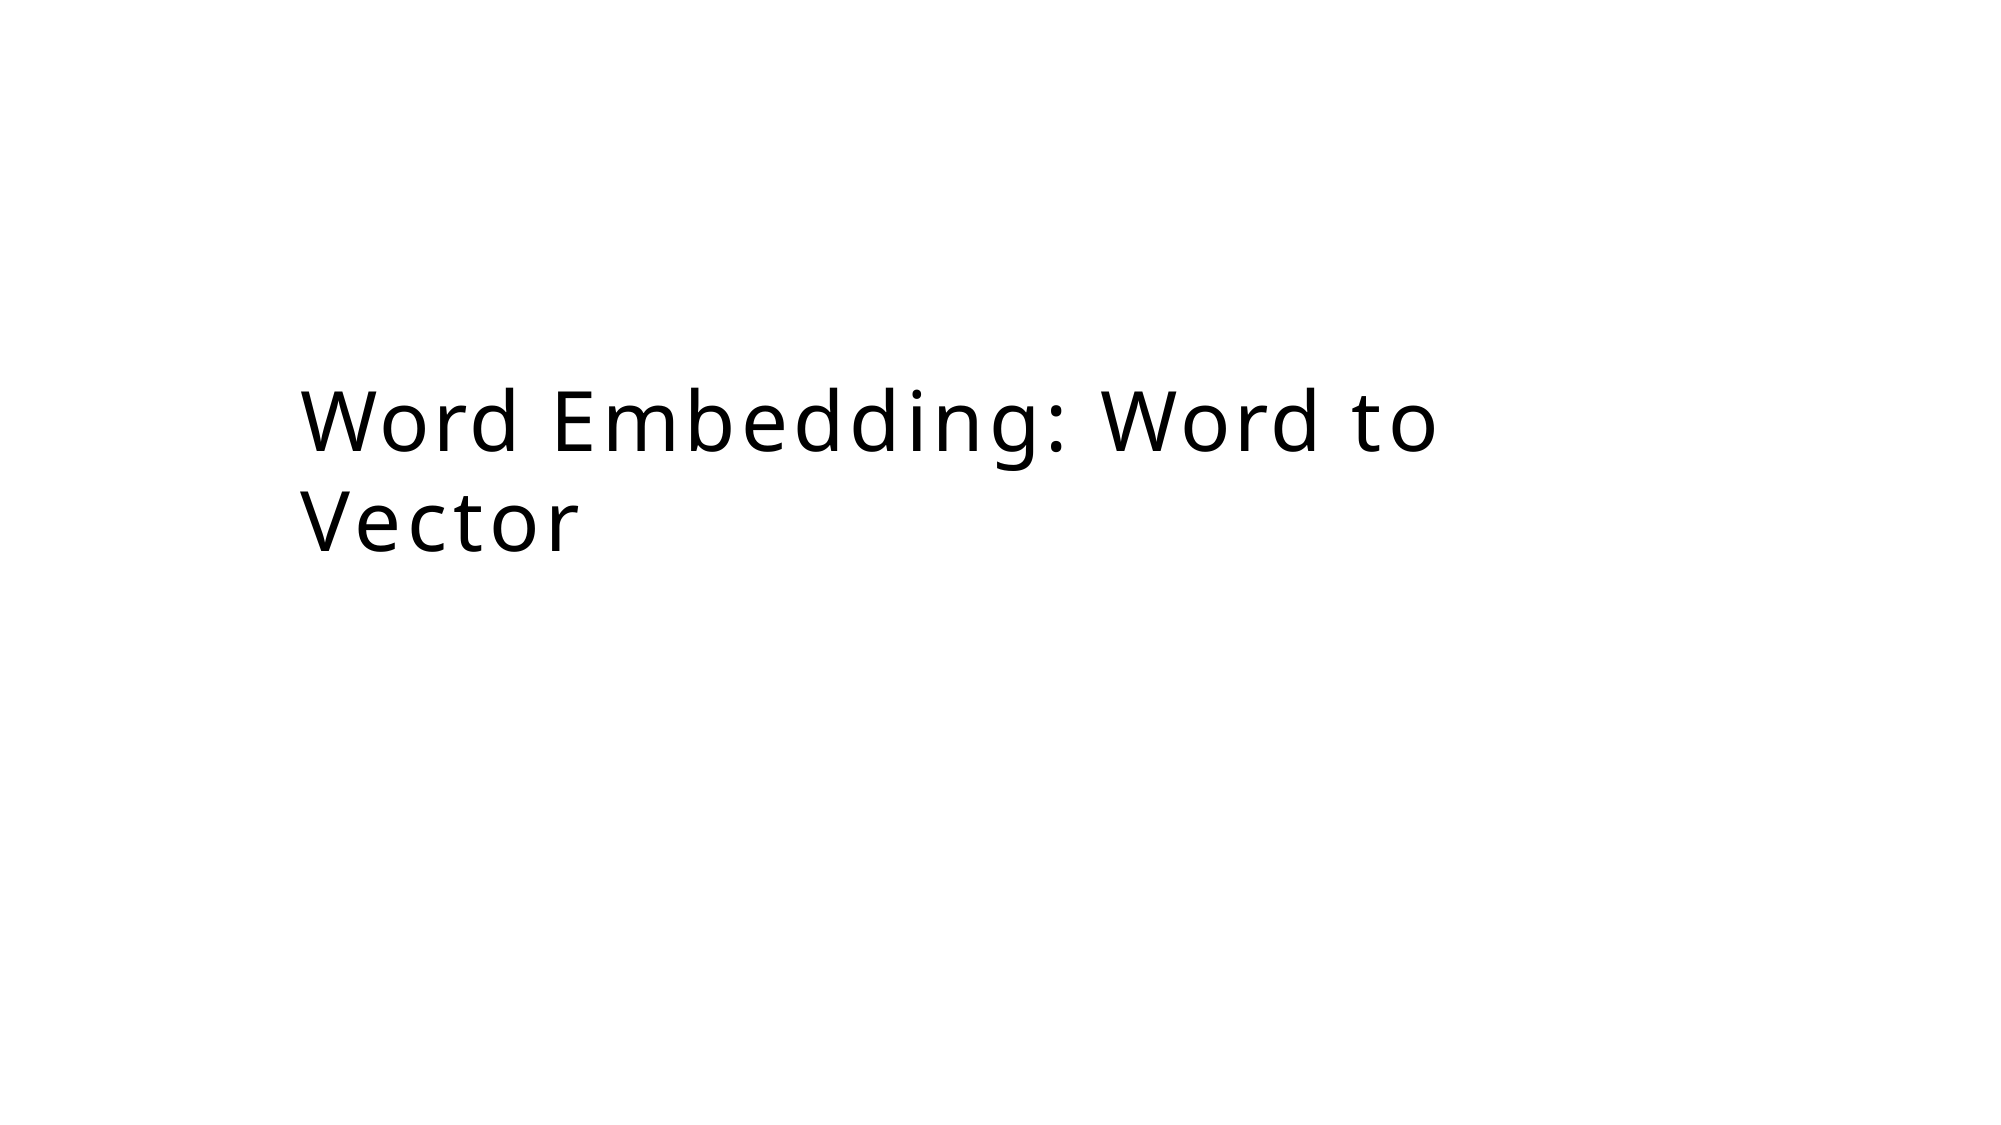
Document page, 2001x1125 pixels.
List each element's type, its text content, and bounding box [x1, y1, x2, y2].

title Word Embedding: Word to Vector [297, 366, 1709, 569]
